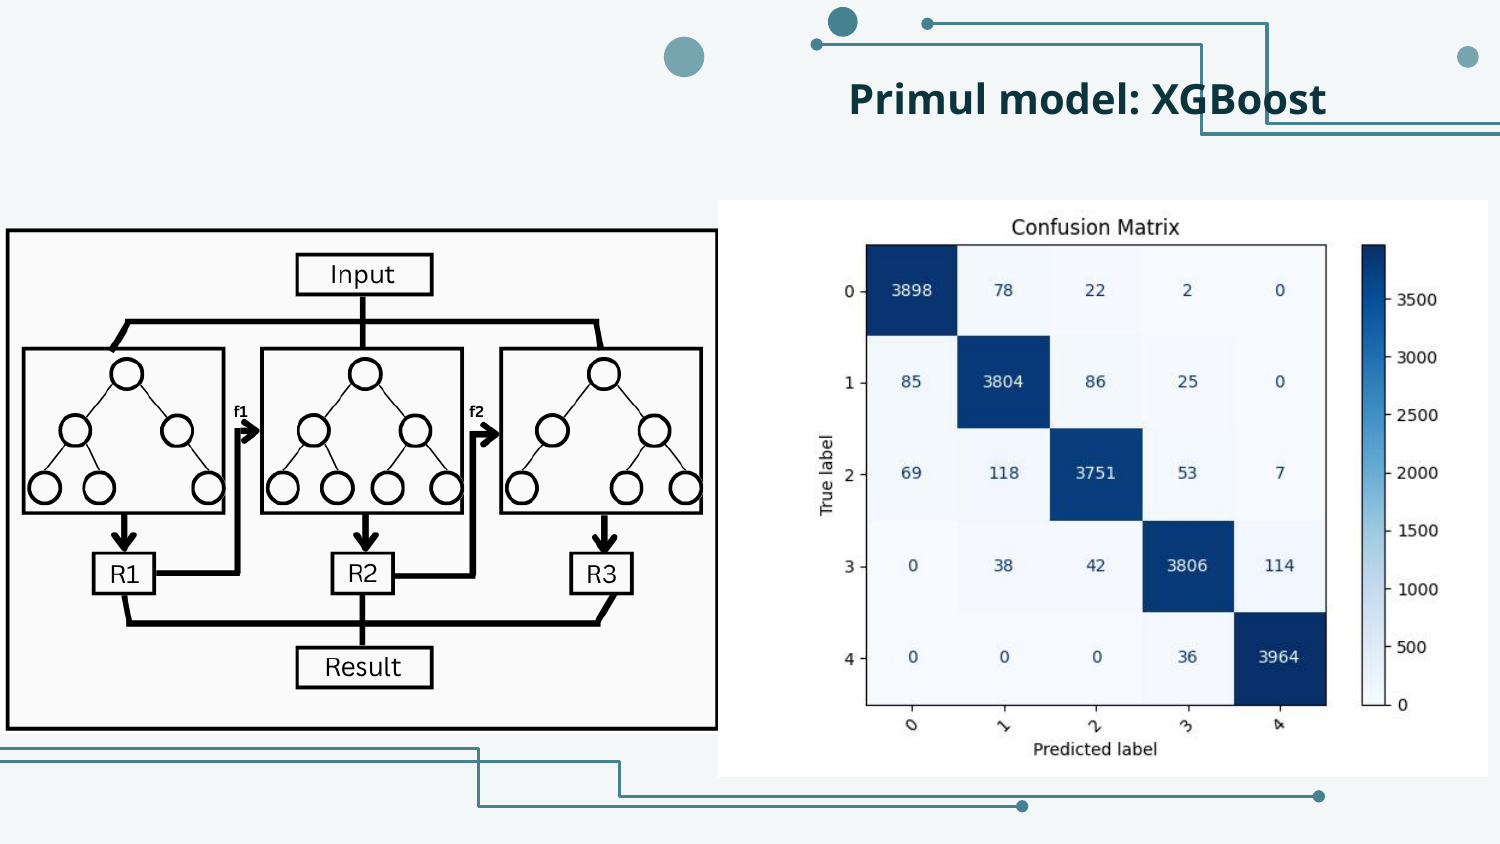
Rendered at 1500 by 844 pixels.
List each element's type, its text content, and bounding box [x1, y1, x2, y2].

picture [0, 200, 1488, 778]
text_box Primul model: XGBoost [804, 58, 1371, 176]
